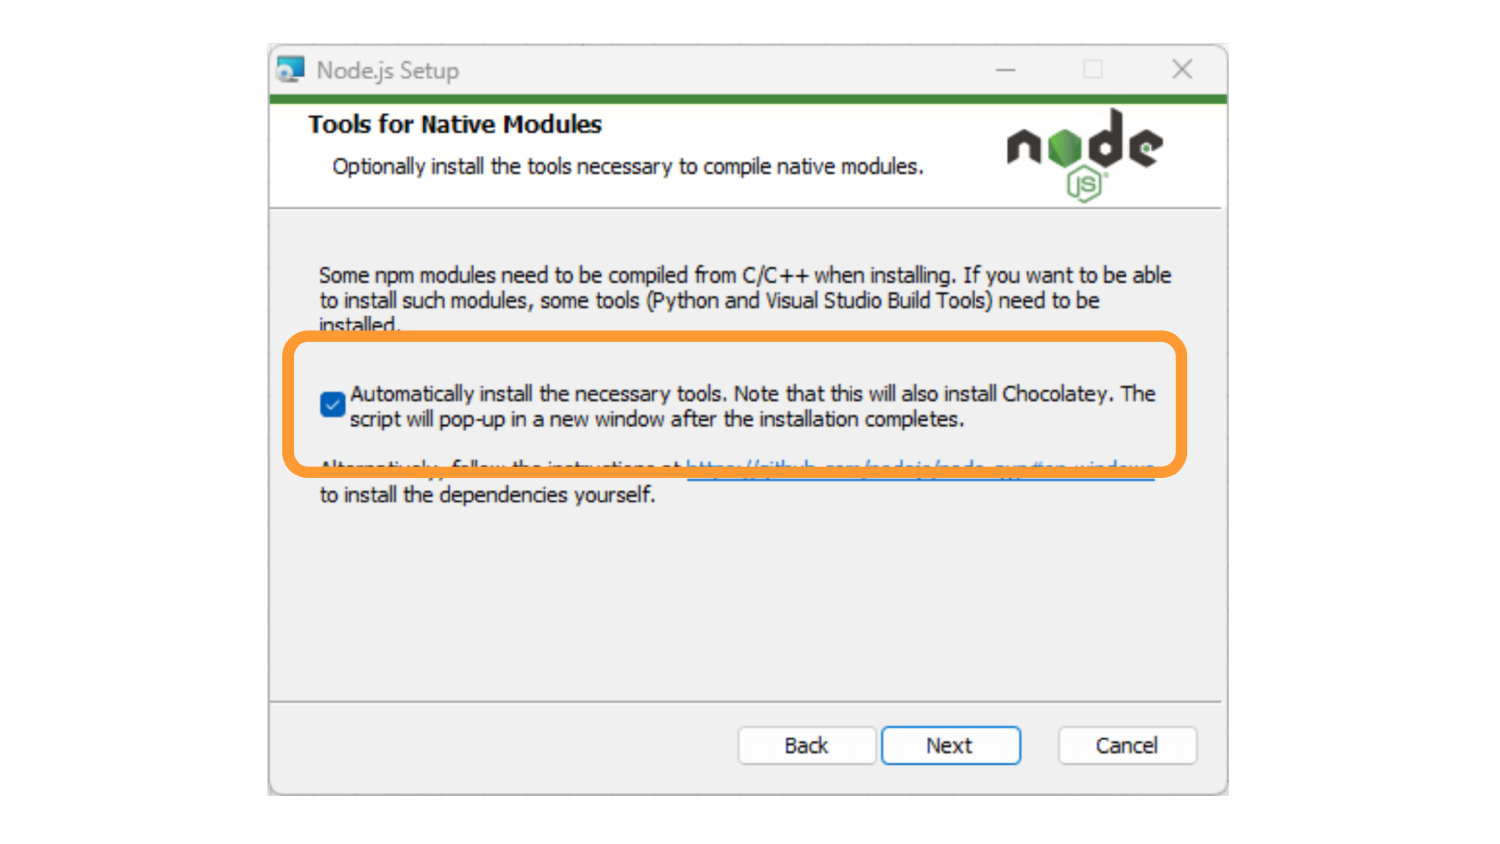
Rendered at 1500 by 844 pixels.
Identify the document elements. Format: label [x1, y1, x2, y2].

picture [247, 24, 1252, 819]
